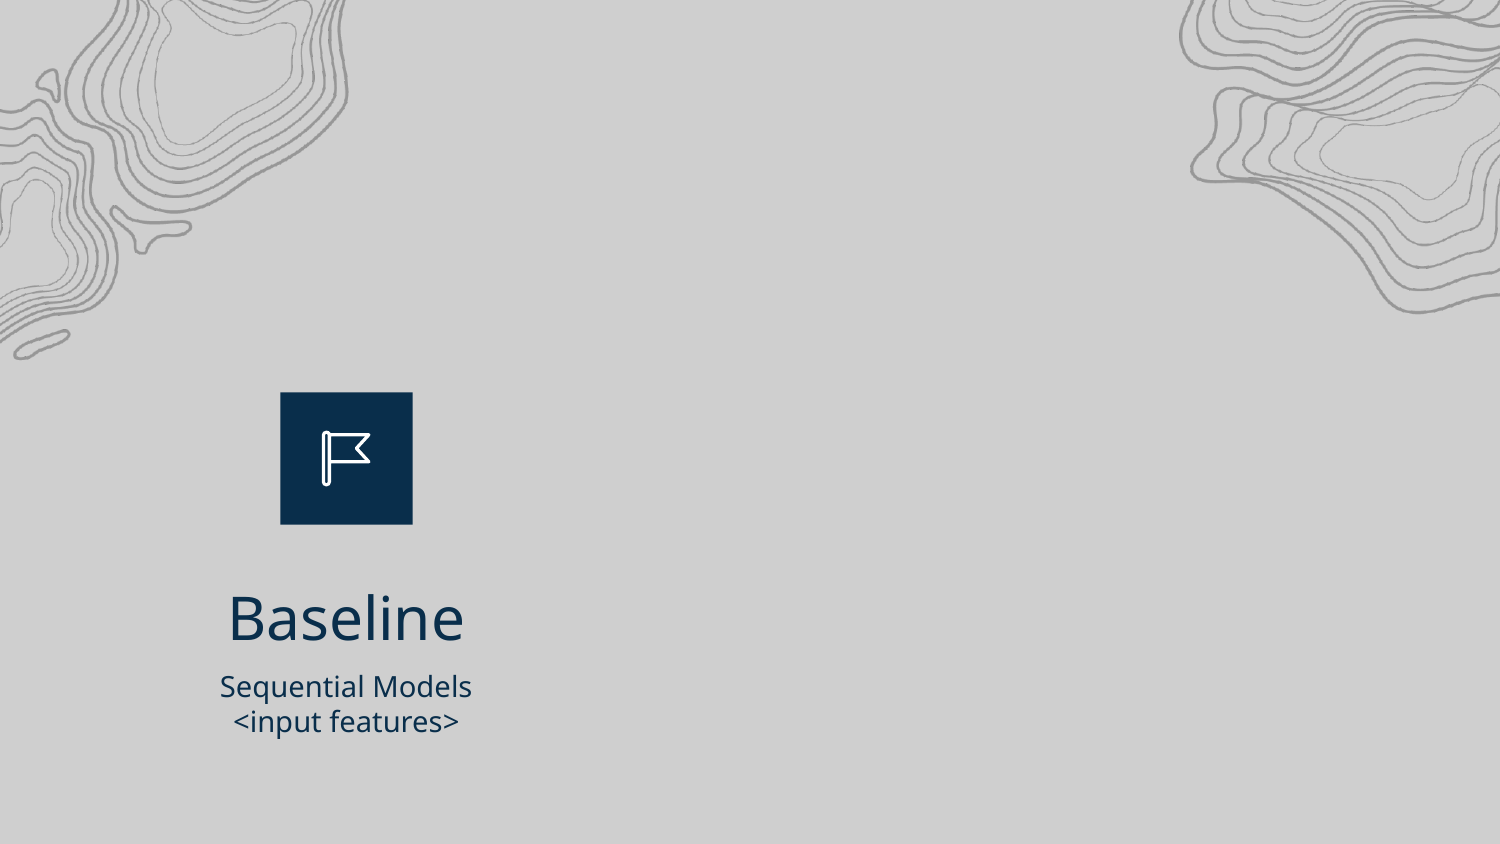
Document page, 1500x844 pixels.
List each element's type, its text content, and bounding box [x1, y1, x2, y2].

text_box [280, 392, 413, 525]
picture [0, 0, 1500, 844]
title Baseline [135, 544, 558, 652]
text_box [321, 430, 371, 487]
subtitle Sequential Models <input features> [135, 652, 558, 746]
